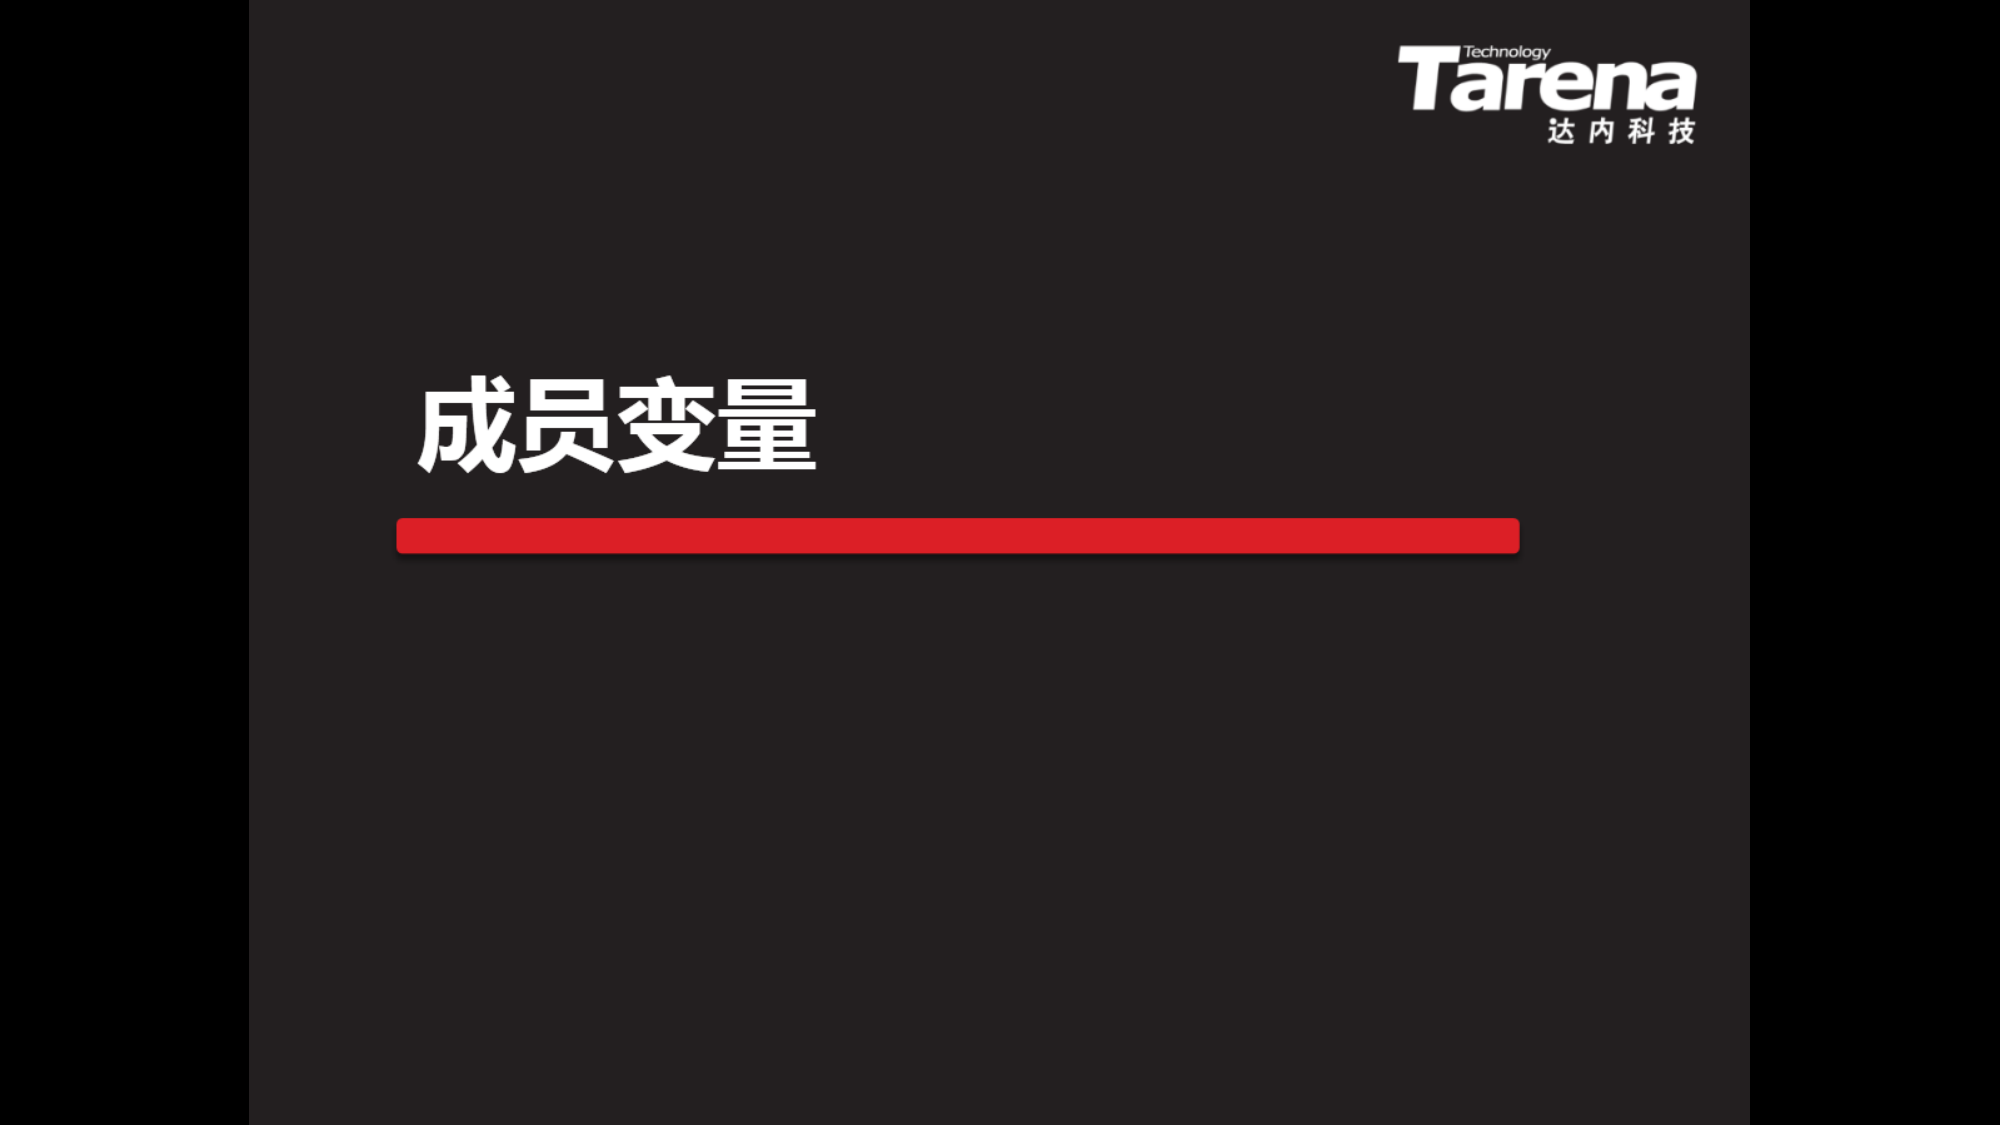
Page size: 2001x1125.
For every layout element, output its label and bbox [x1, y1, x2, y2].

picture [249, 0, 1750, 1125]
